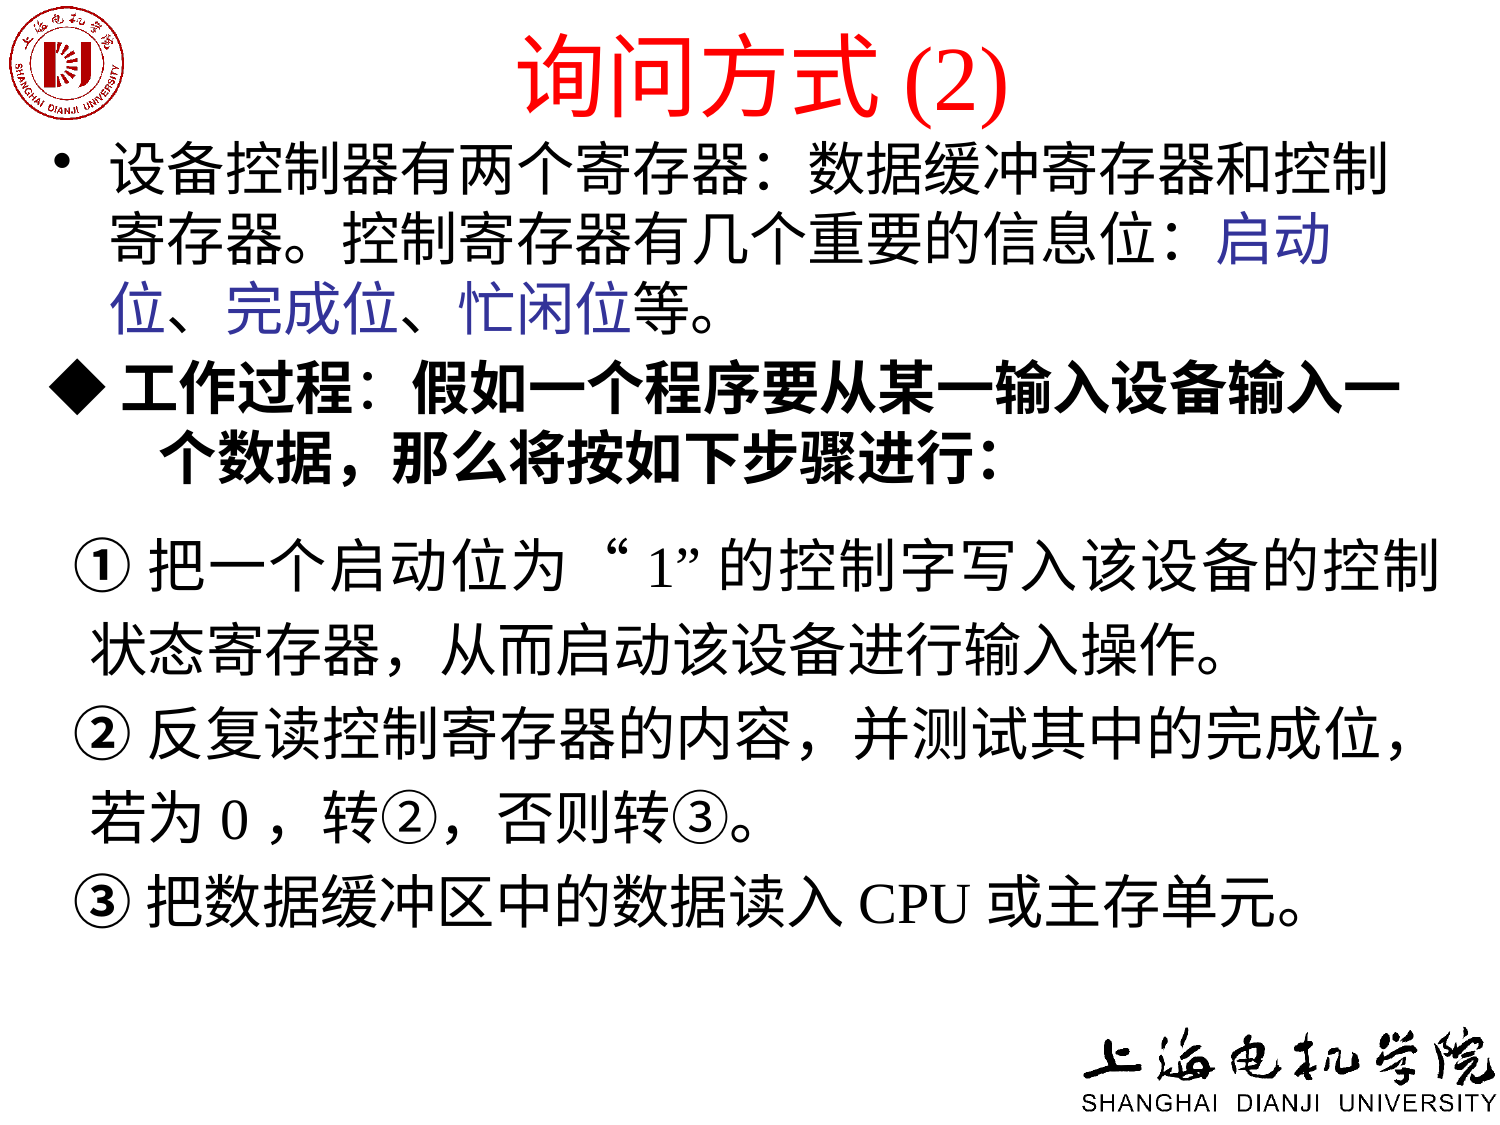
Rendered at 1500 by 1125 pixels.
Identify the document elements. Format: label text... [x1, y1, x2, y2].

text_box ◆工作过程：假如一个程序要从某一输入设备输入一个数据，那么将按如下步骤进行： [48, 351, 1453, 492]
picture [1079, 1023, 1500, 1114]
picture [9, 6, 124, 120]
list 设备控制器有两个寄存器：数据缓冲寄存器和控制寄存器。控制寄存器有几个重要的信息位：启动位、完成位、忙闲位等。 [37, 125, 1454, 337]
text_box ①把一个启动位为“1”的控制字写入该设备的控制状态寄存器，从而启动该设备进行输入操作。 ②反复读控制寄存器的内容，并测试其中的完成位，若为0，转②，否则转③。 ③把数据缓冲区中的数据读入CPU或主存单元。 [73, 515, 1442, 936]
title 询问方式(2) [125, 11, 1400, 123]
